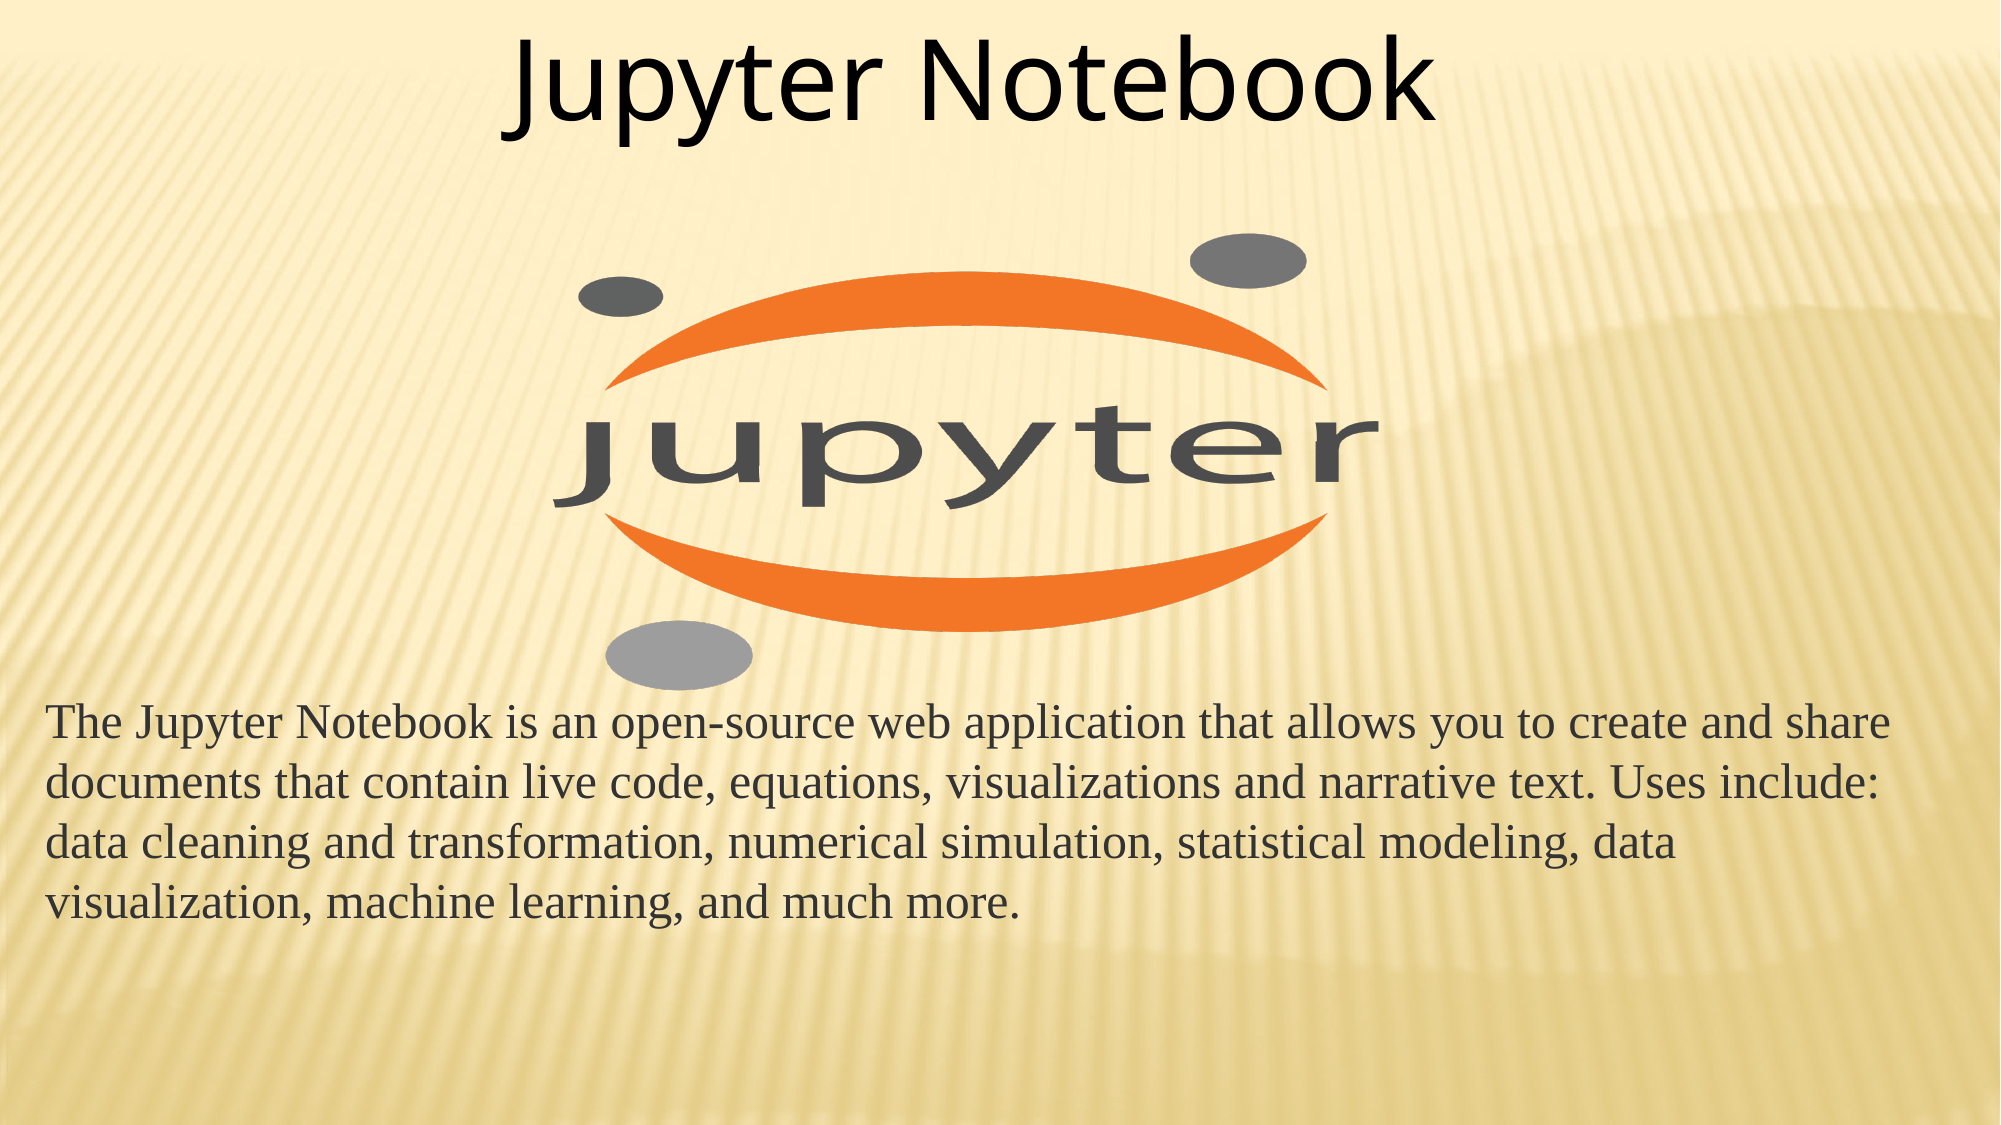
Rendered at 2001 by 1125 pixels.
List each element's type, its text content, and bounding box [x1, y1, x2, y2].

picture [541, 226, 1394, 693]
text_box The Jupyter Notebook is an open-source web application that allows you to create and share documents that contain live code, equations, visualizations and narrative text. Uses include: data cleaning and transformation, numerical simulation, statistical modeling, data visualization, machine learning, and much more. [30, 681, 1961, 997]
text_box Jupyter Notebook [495, 0, 1453, 150]
